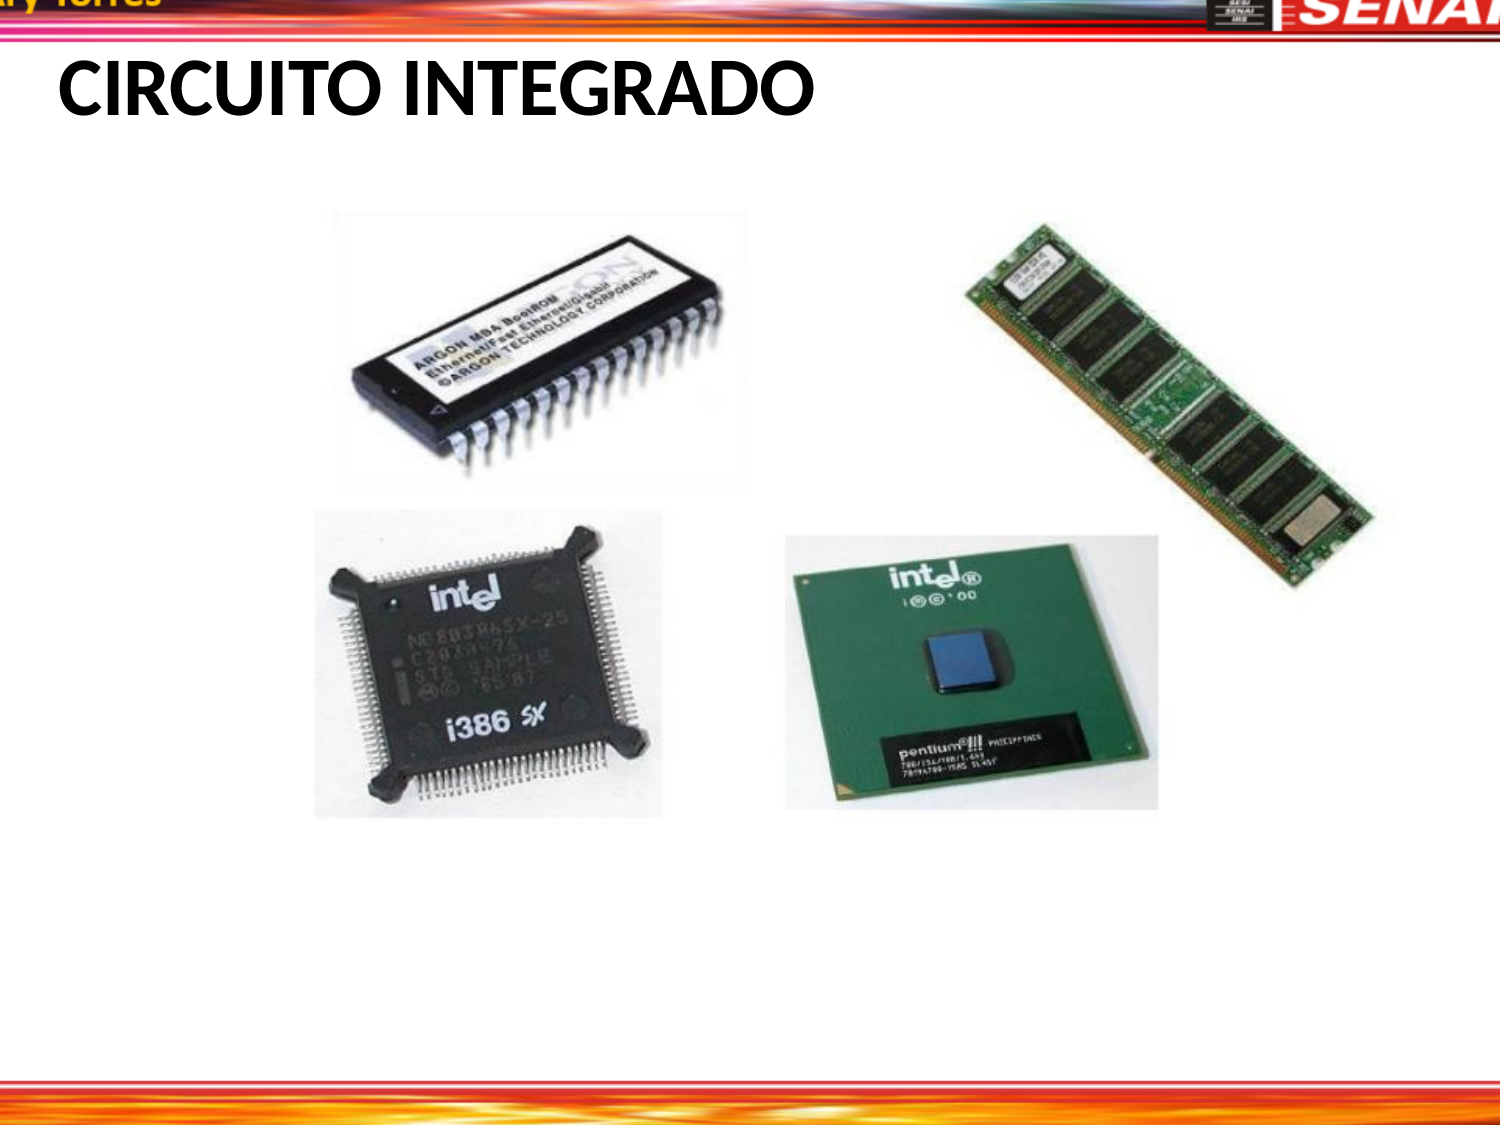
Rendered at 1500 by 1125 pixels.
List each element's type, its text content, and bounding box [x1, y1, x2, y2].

title CIRCUITO INTEGRADO [56, 30, 825, 221]
picture [0, 0, 1500, 1125]
